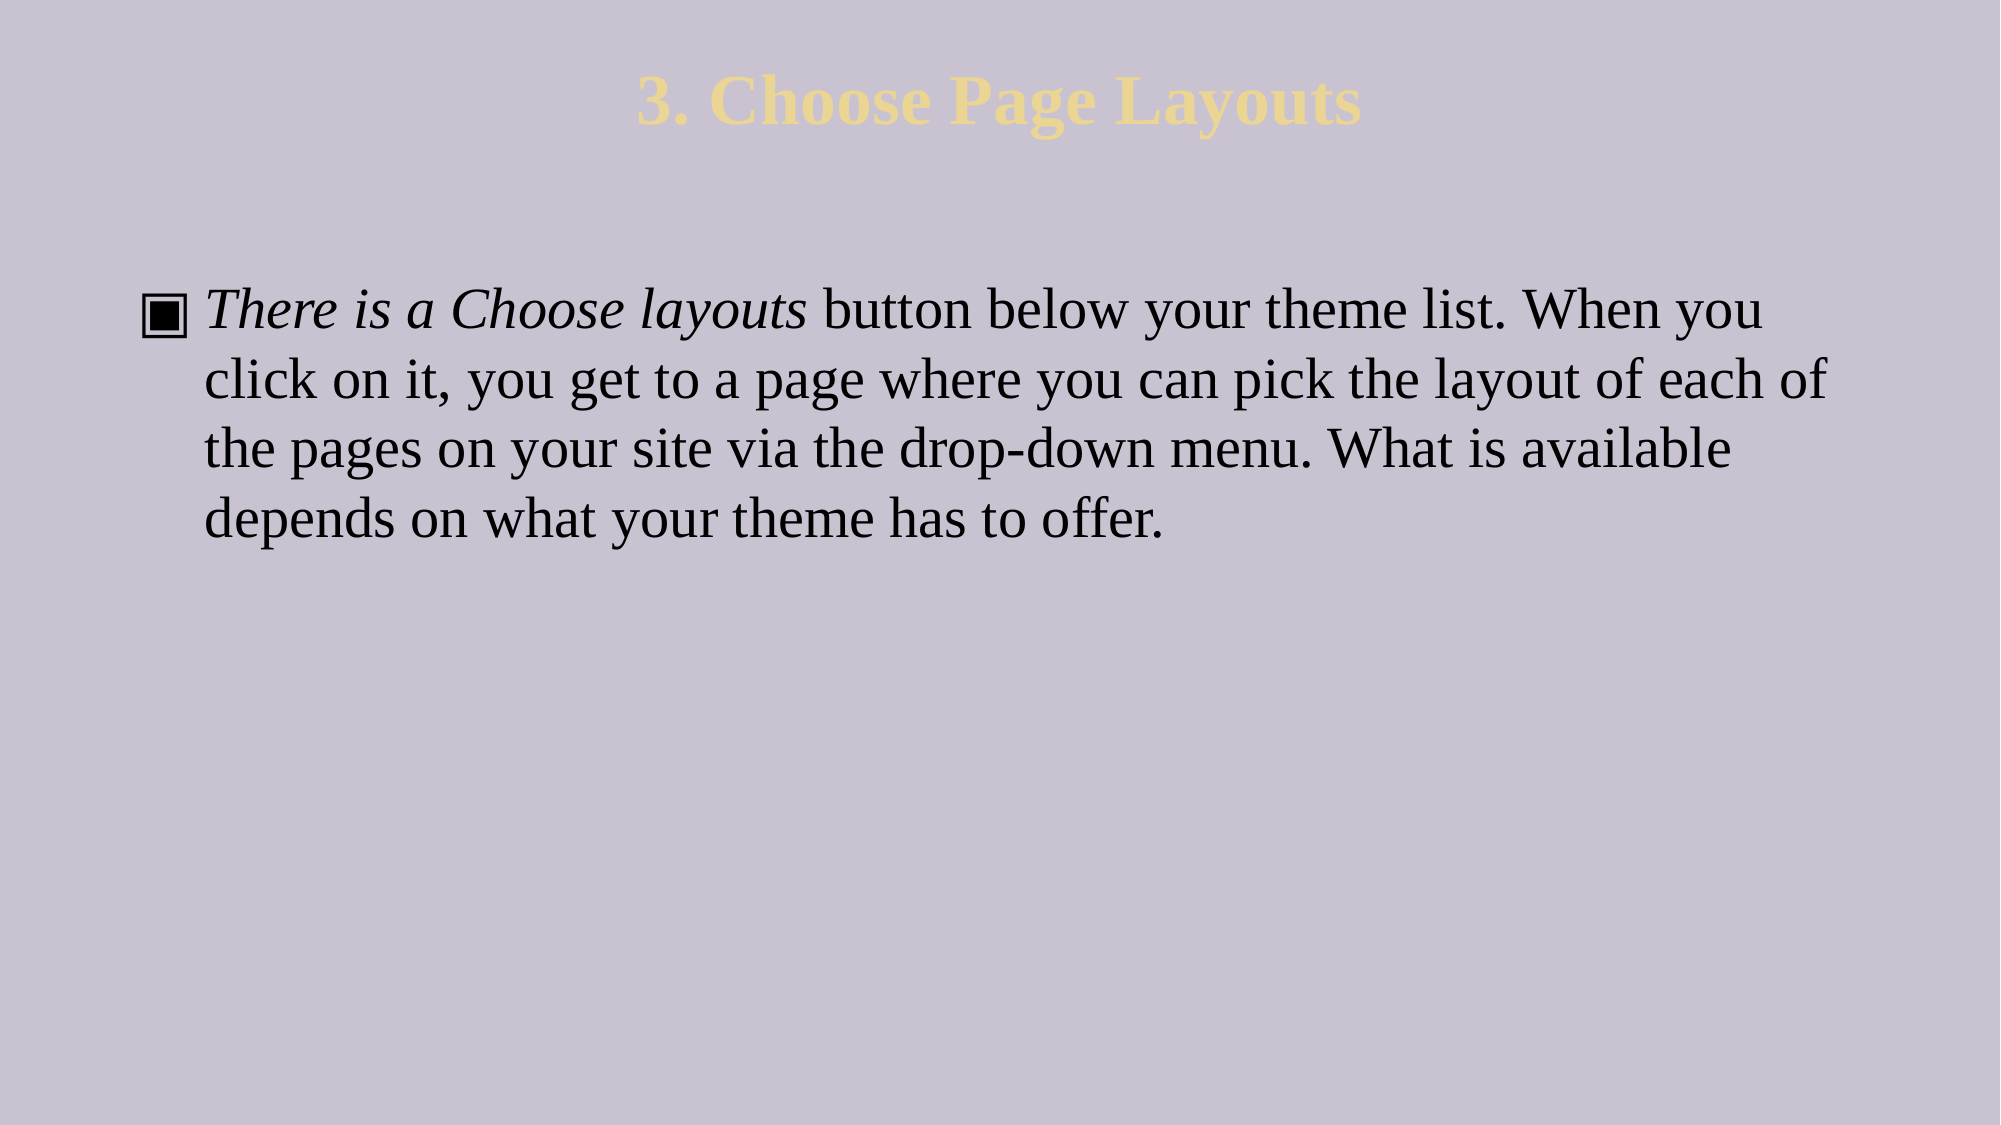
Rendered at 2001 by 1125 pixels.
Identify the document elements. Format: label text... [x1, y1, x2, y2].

title 3. Choose Page Layouts [99, 45, 1900, 233]
list There is a Choose layouts button below your theme list. When you click on it, you get to a page where you can pick the layout of each of the pages on your site via the drop-down menu. What is available depends on what your theme has to offer. [99, 262, 1900, 1035]
